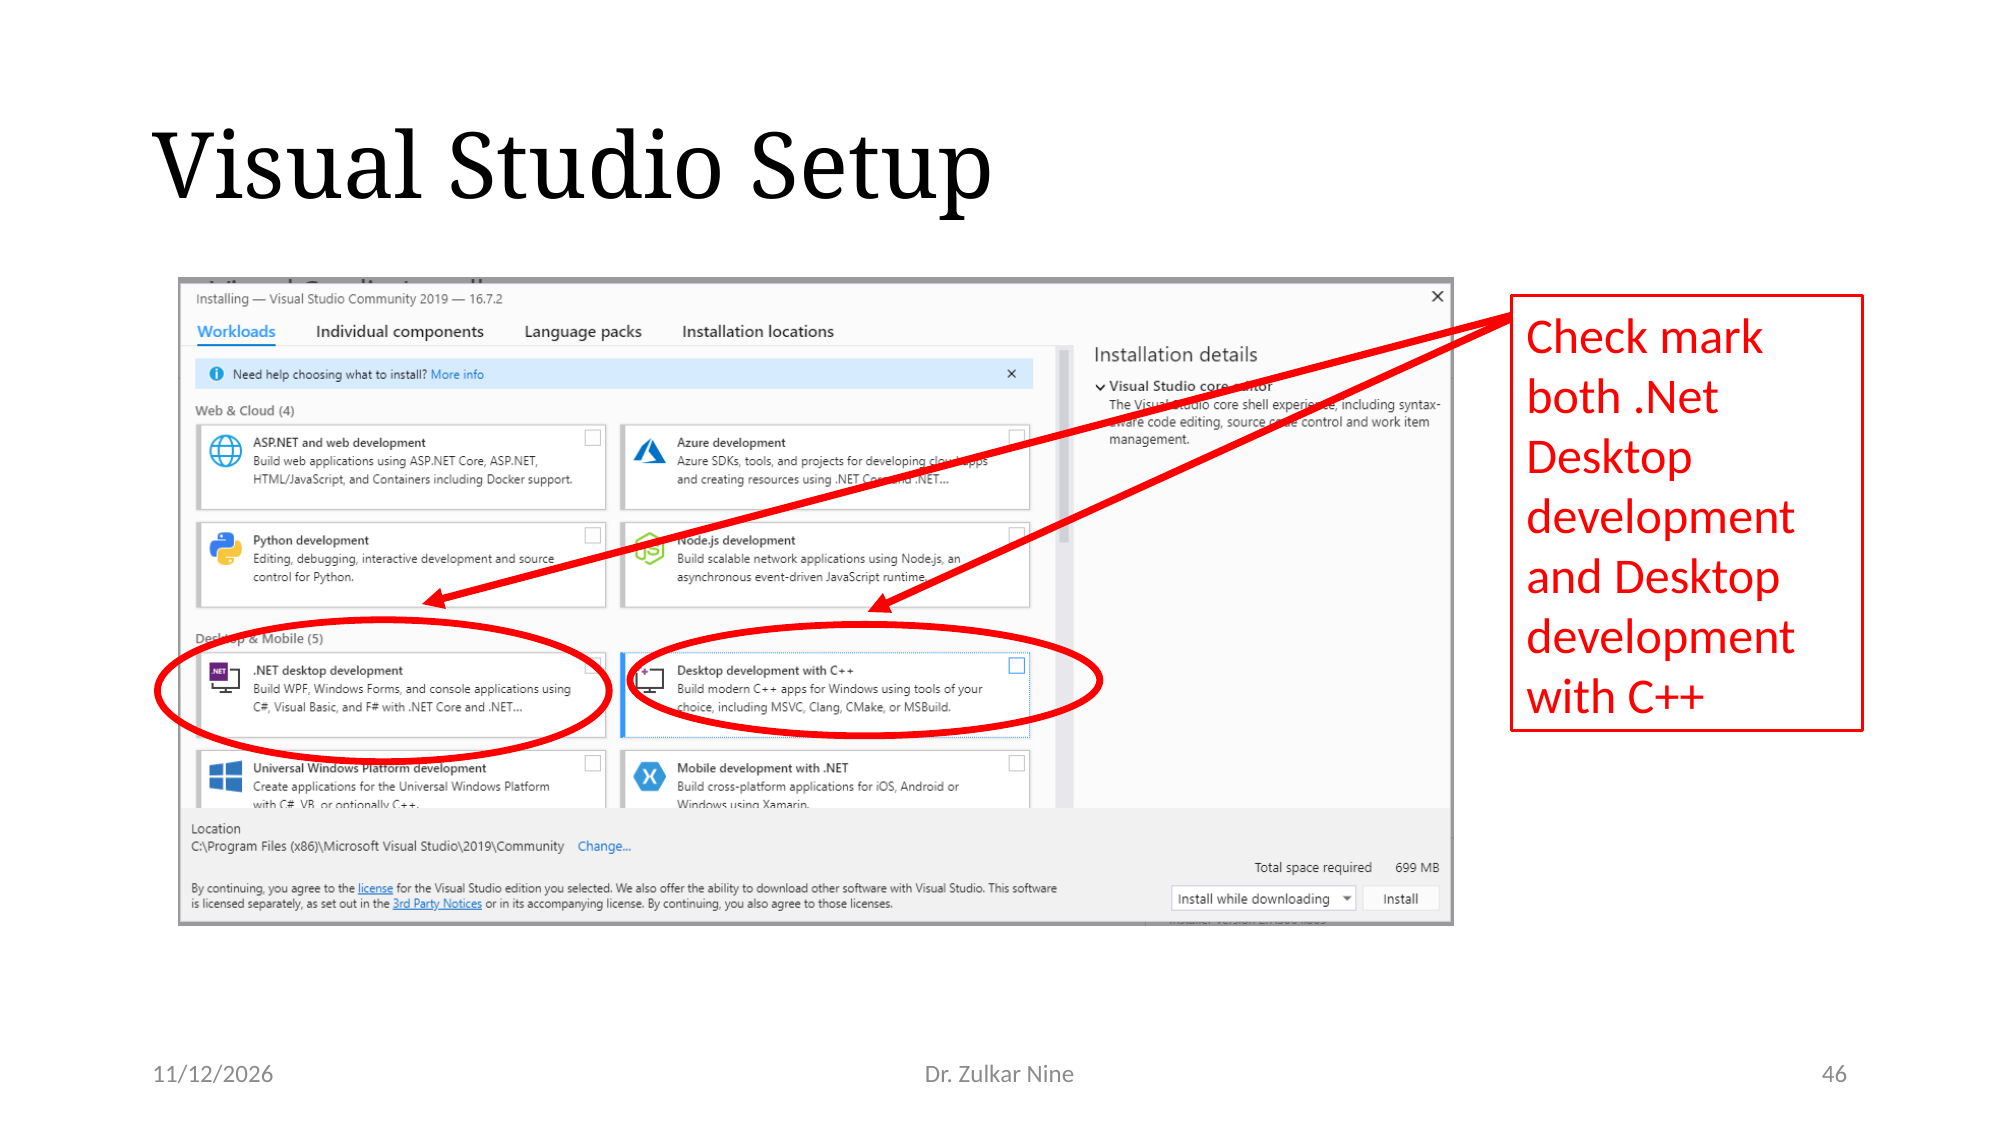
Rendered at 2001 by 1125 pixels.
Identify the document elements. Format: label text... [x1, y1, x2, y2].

footer Dr. Zulkar Nine [662, 1042, 1338, 1103]
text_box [867, 318, 1512, 612]
text_box [156, 659, 178, 722]
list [178, 277, 1454, 926]
slide_number 46 [1412, 1042, 1863, 1103]
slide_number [137, 1042, 588, 1103]
title Visual Studio Setup [137, 59, 1863, 278]
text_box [422, 315, 1512, 604]
text_box Check mark both .Net Desktop development and Desktop development with C++ [1511, 295, 1863, 731]
